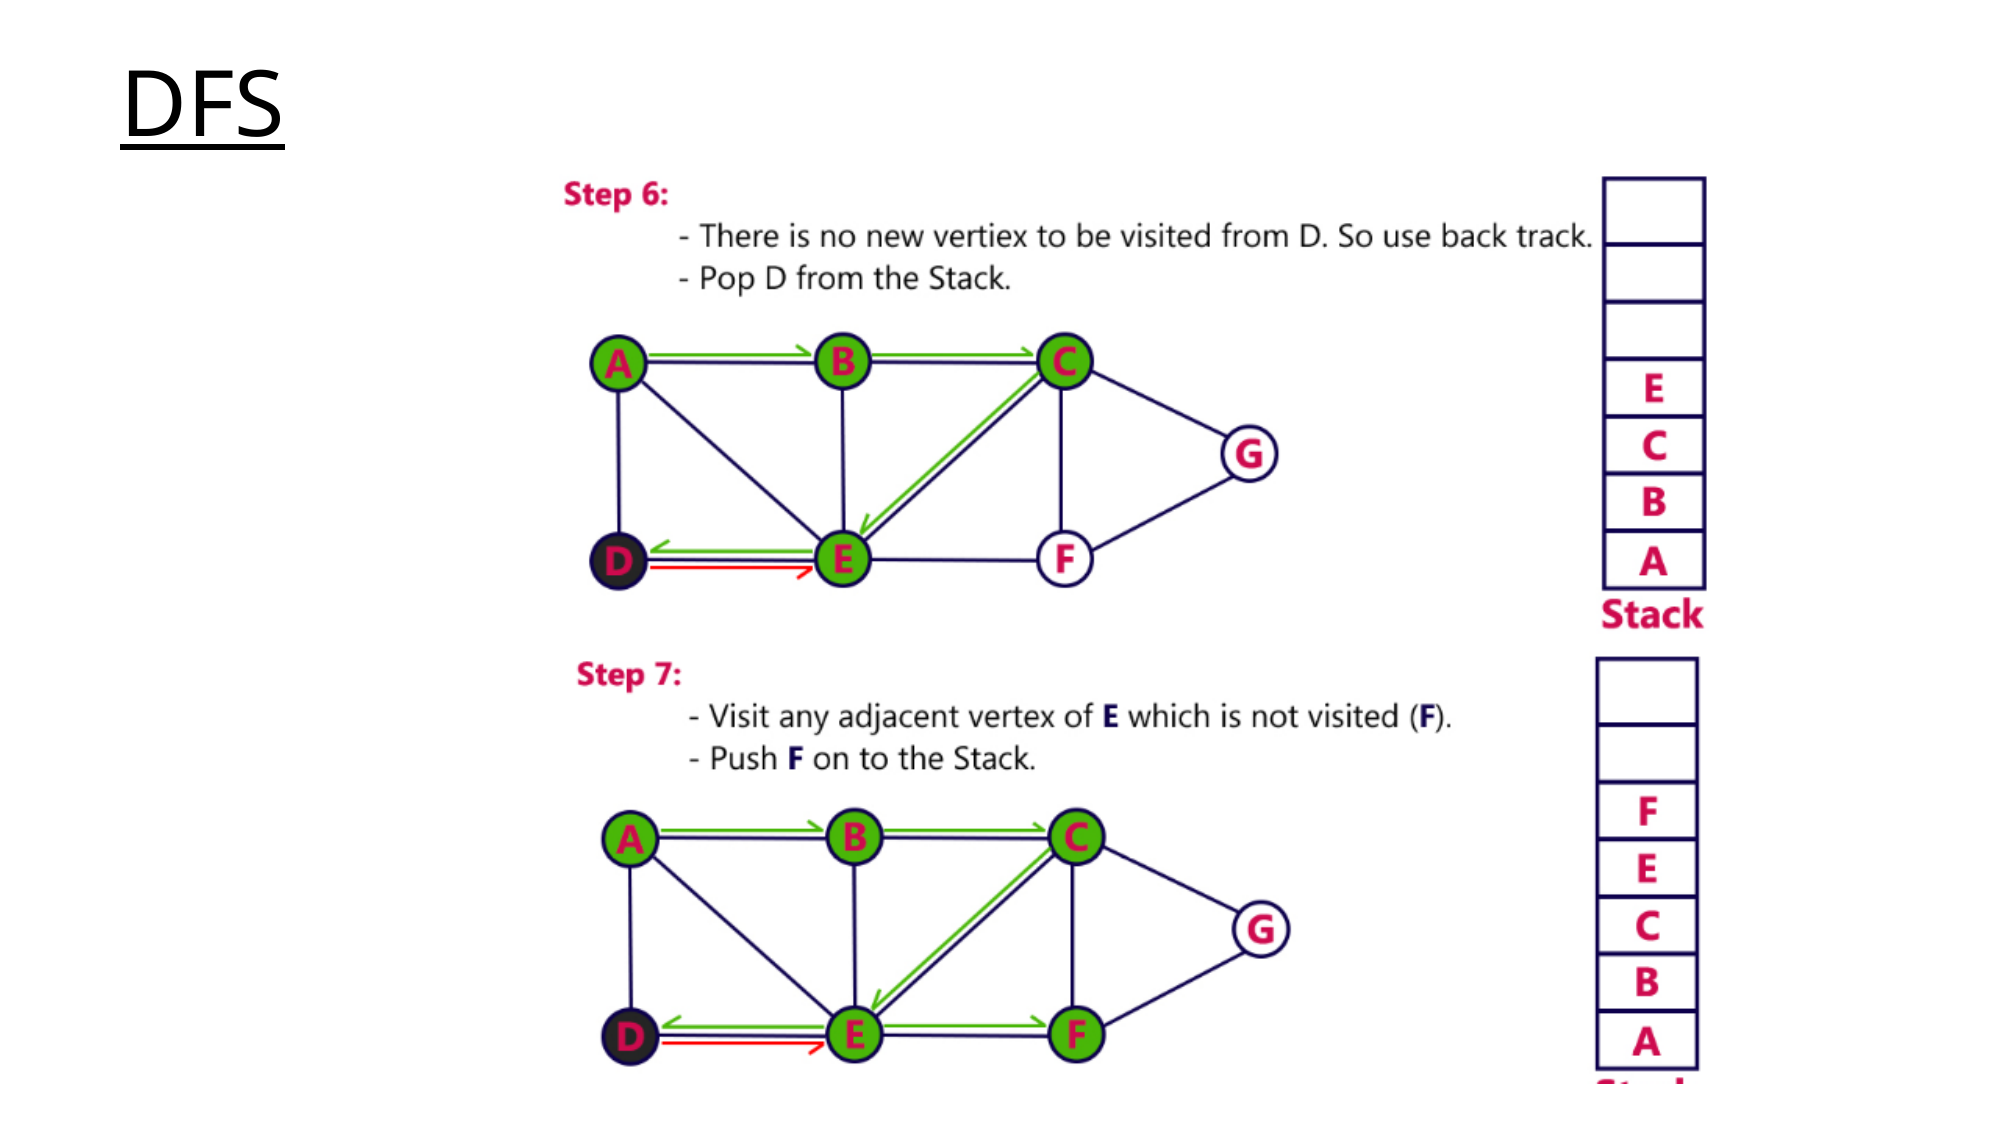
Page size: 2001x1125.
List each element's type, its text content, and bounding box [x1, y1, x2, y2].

picture [552, 172, 1735, 1084]
title DFS [105, 41, 1831, 173]
